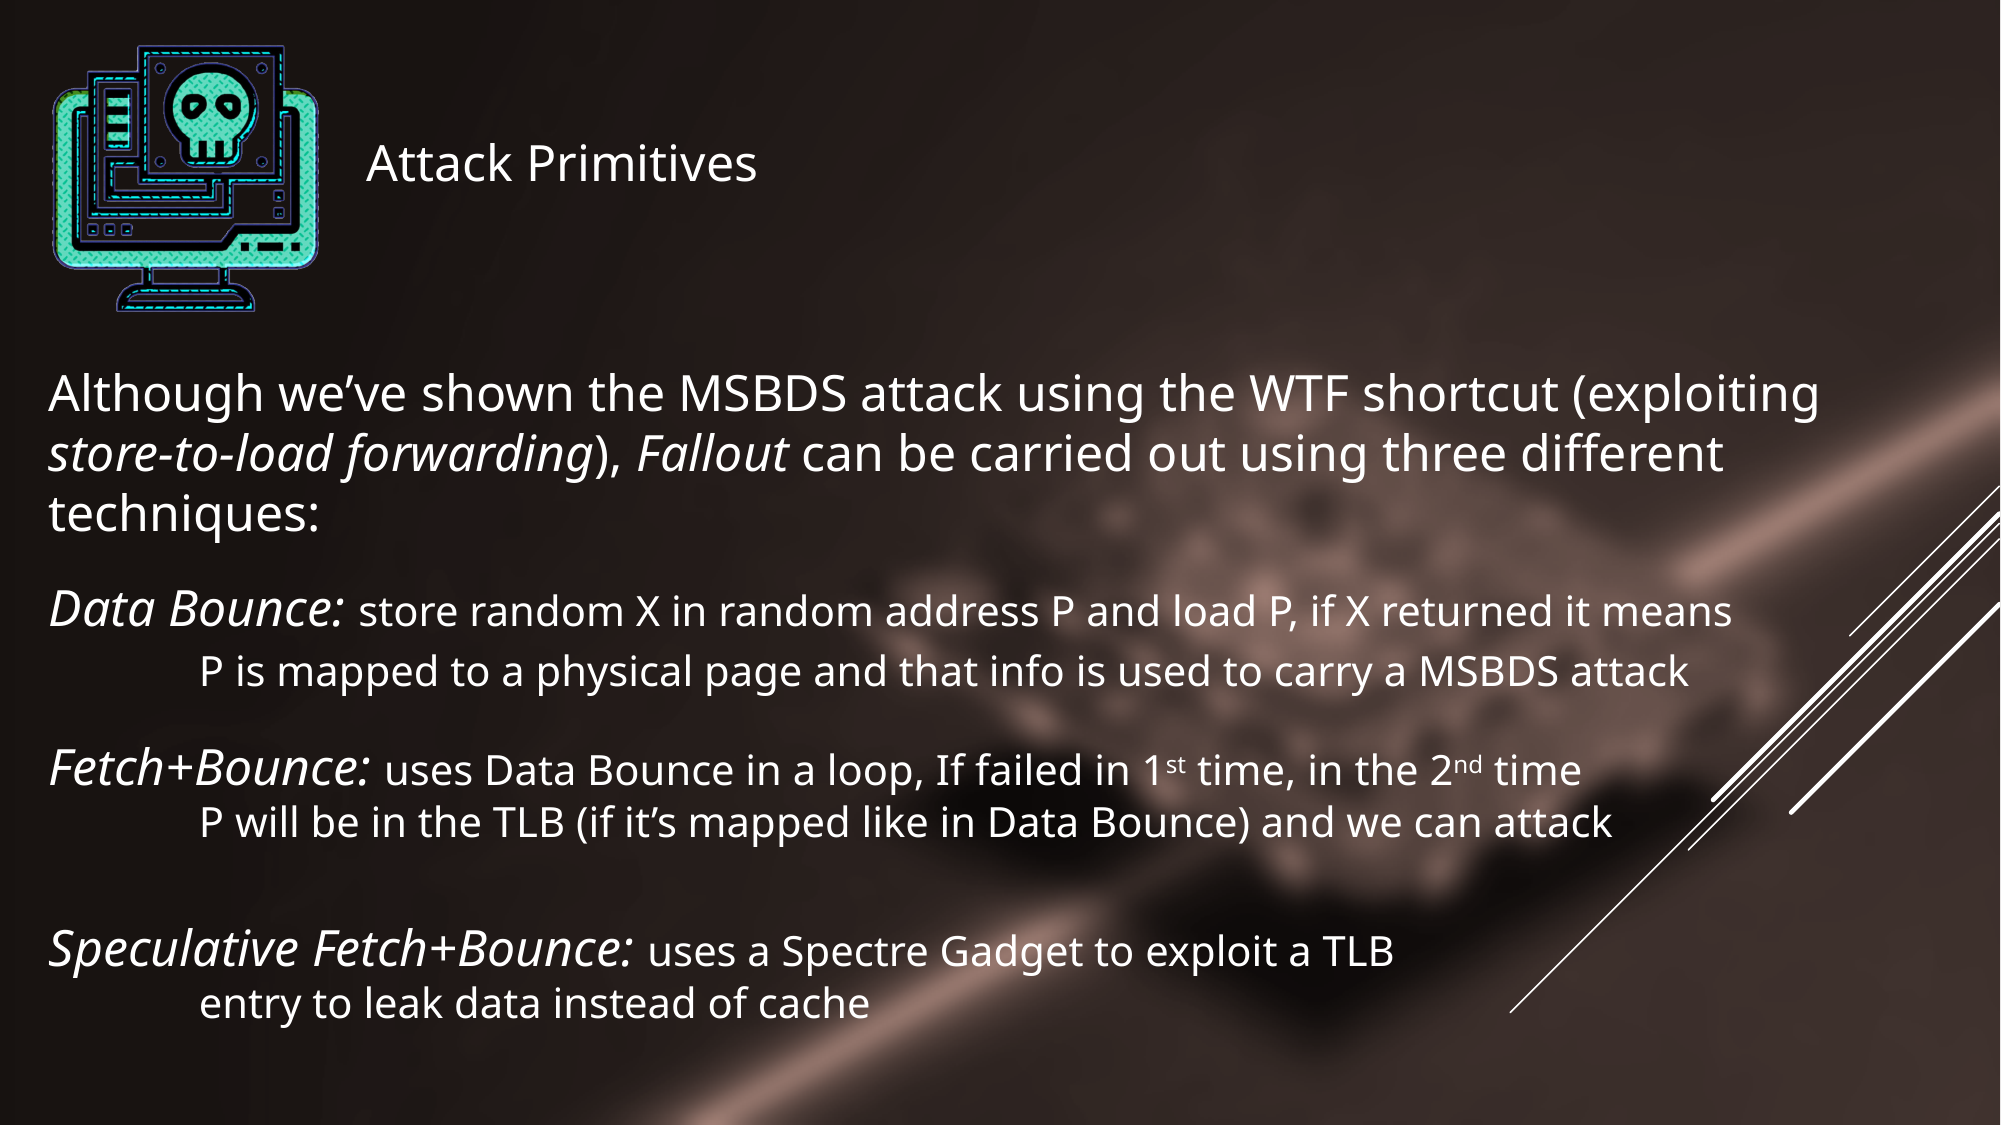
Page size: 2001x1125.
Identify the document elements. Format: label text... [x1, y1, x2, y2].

text_box Data Bounce: store random X in random address P and load P, if X returned it means P is mapped to a physical page and that info is used to carry a MSBDS attack [34, 568, 1846, 704]
text_box Although we’ve shown the MSBDS attack using the WTF shortcut (exploiting store-to-load forwarding), Fallout can be carried out using three different techniques: [34, 353, 1864, 549]
picture [51, 45, 320, 313]
text_box Speculative Fetch+Bounce: uses a Spectre Gadget to exploit a TLB entry to leak data instead of cache [34, 909, 1846, 1034]
text_box Fetch+Bounce: uses Data Bounce in a loop, If failed in 1st time, in the 2nd time P will be in the TLB (if it’s mapped like in Data Bounce) and we can attack [34, 728, 1846, 853]
text_box Attack Primitives [351, 123, 1100, 199]
